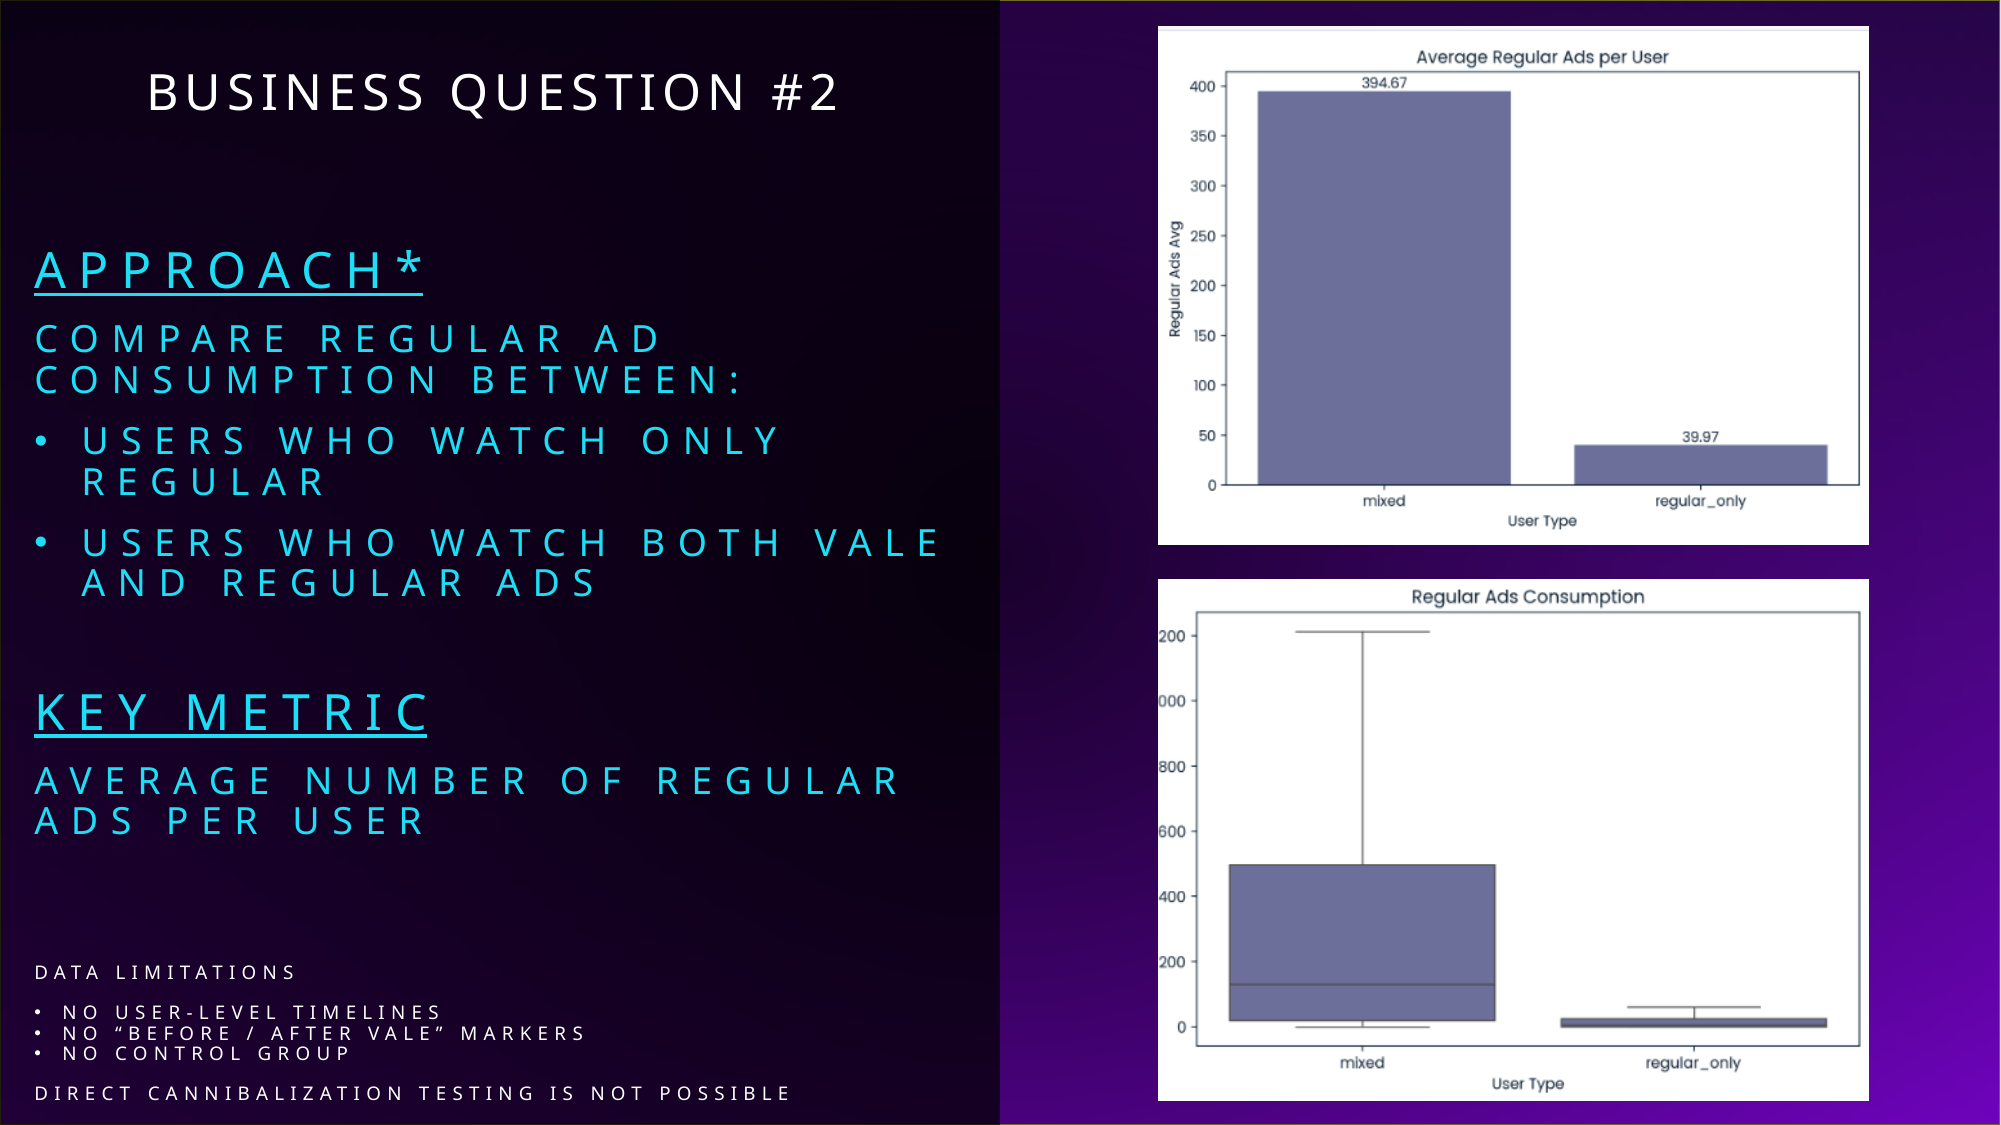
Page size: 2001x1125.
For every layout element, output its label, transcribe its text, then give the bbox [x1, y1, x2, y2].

title Business question #2 [131, 23, 945, 129]
text_box Data limitations No user-level timelines No “before / after VALE” markers No control group Direct cannibalization testing is not possible [19, 930, 1660, 1113]
picture [1158, 26, 1869, 545]
picture [1158, 579, 1869, 1101]
subtitle ApproacH* Compare regular ad consumption between: users who watch only regular users who watch both VALE and regular ads Key metric Average number of regular ads per user [19, 238, 1004, 887]
